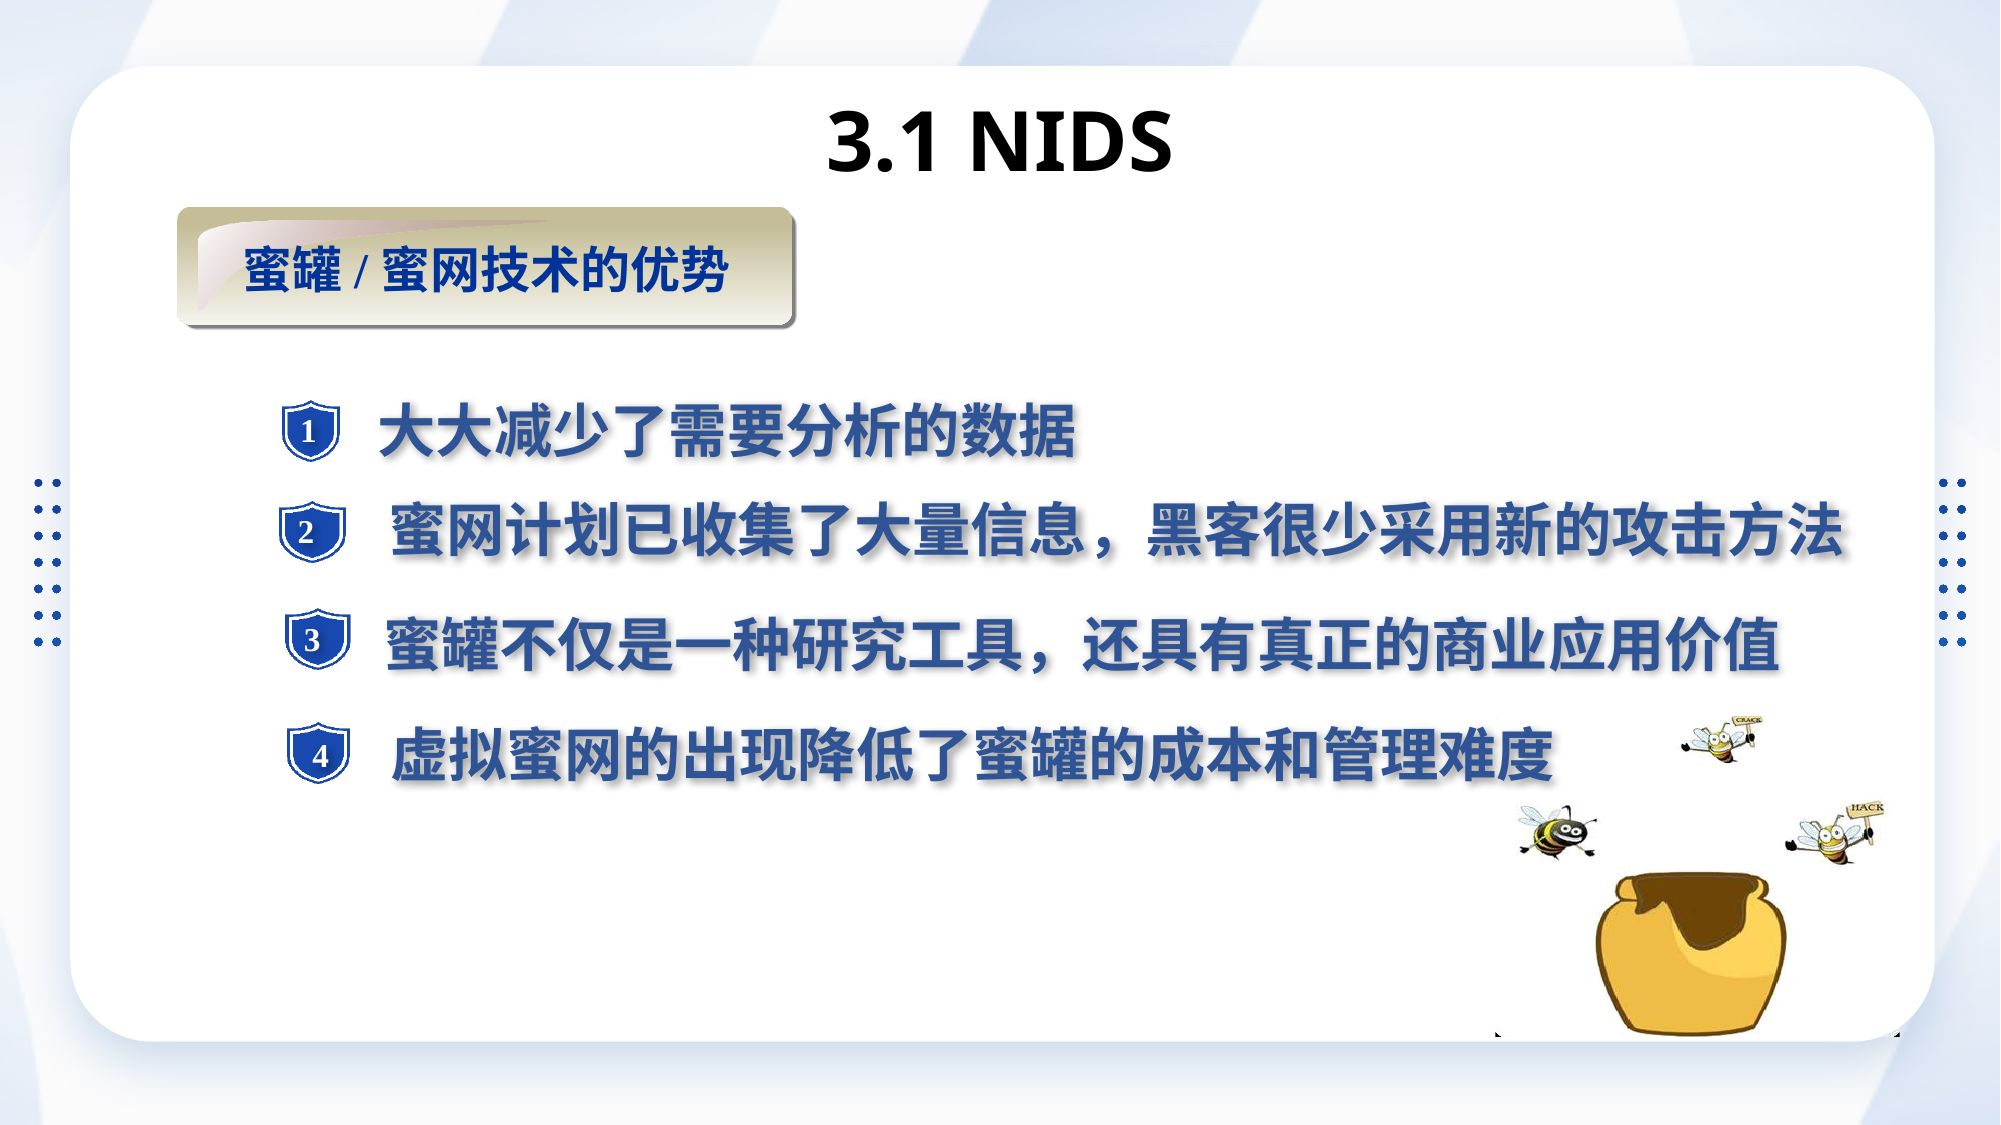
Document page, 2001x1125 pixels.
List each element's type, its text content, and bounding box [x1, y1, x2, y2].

picture [0, 0, 2000, 1125]
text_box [224, 560, 411, 718]
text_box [177, 206, 793, 325]
text_box 蜜罐不仅是一种研究工具，还具有真正的商业应用价值 [411, 611, 1803, 674]
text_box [215, 453, 1924, 611]
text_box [227, 352, 1803, 453]
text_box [227, 674, 1822, 832]
title 3.1 NIDS [137, 88, 1863, 195]
